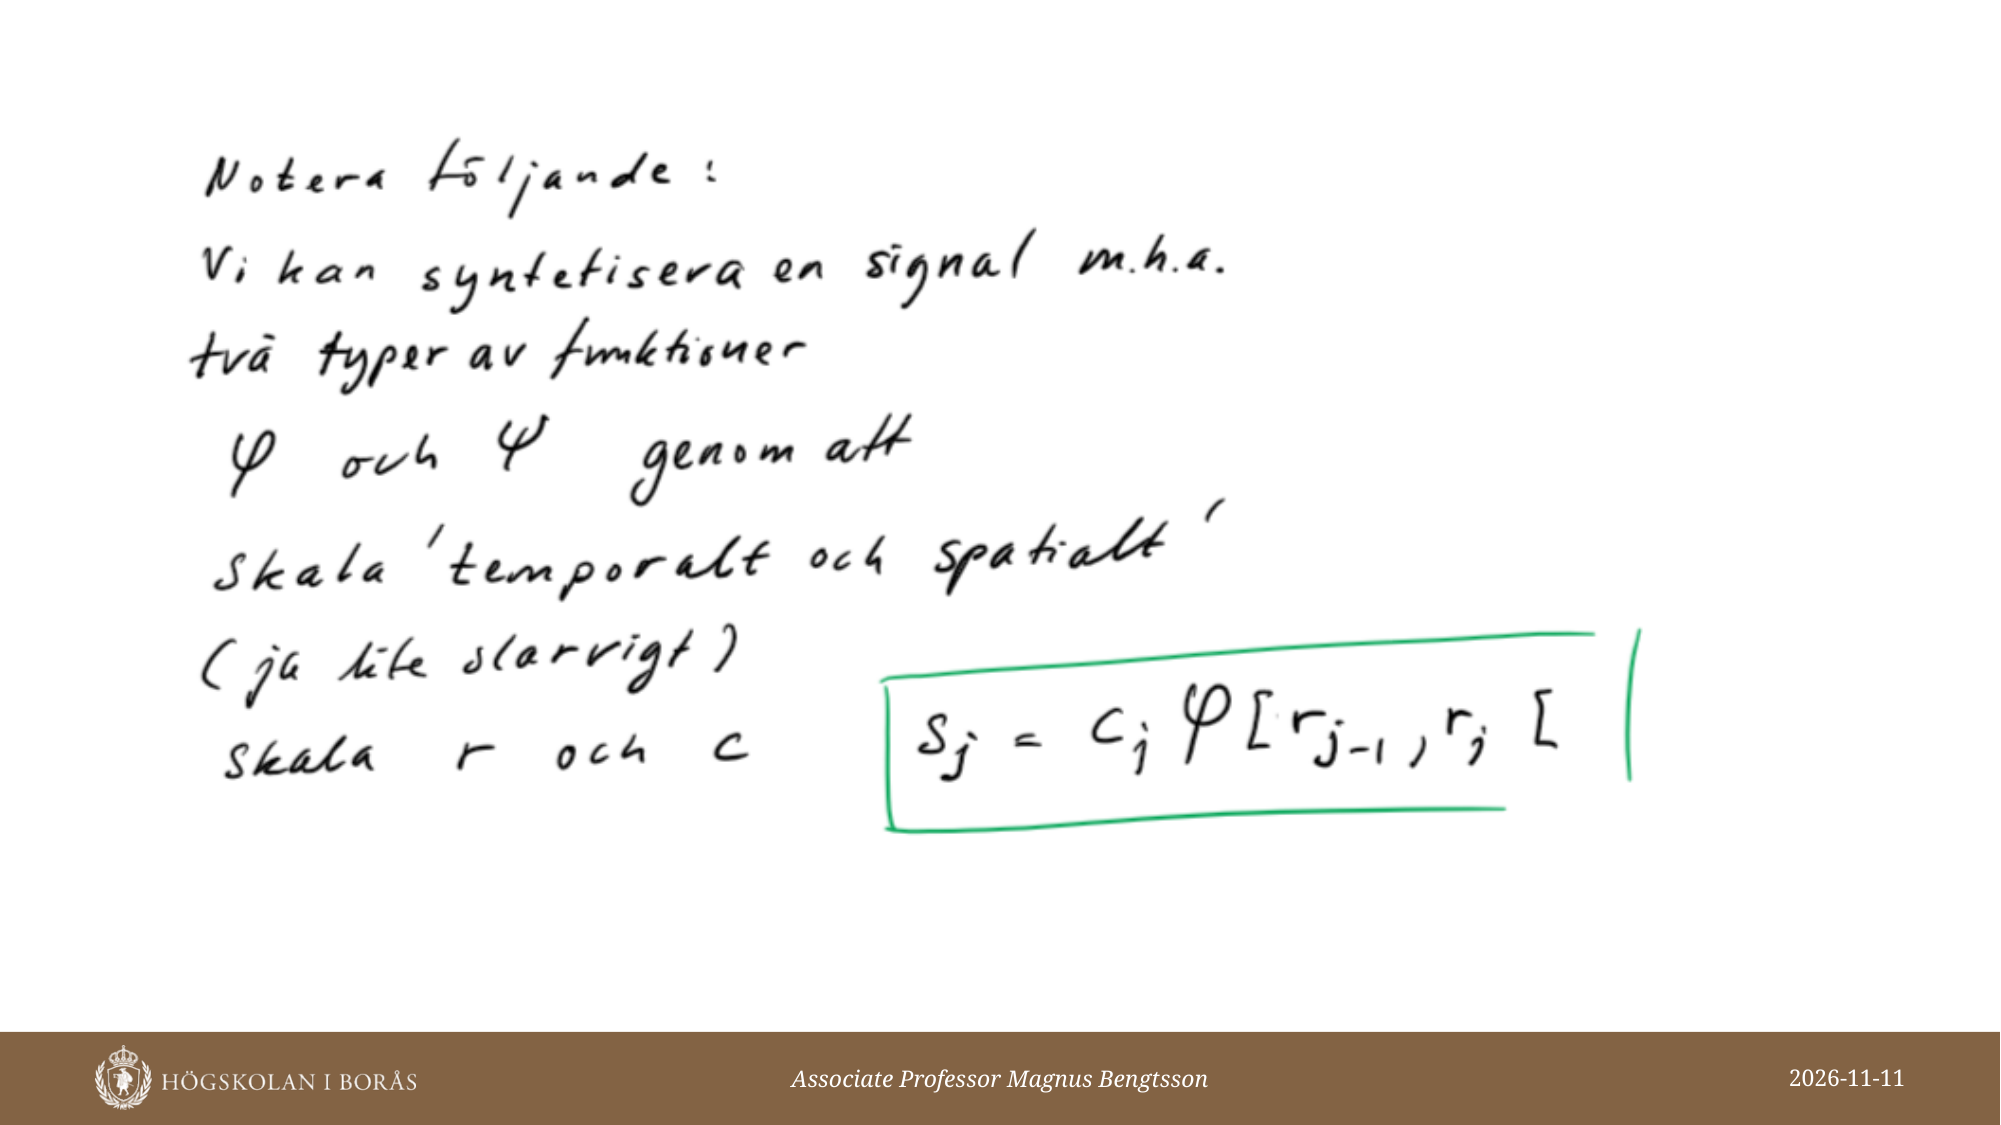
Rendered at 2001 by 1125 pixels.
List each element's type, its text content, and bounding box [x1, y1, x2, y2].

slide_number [1726, 1061, 1906, 1098]
footer Associate Professor Magnus Bengtsson [471, 1059, 1529, 1098]
picture [107, 131, 1893, 889]
picture [95, 1045, 416, 1110]
